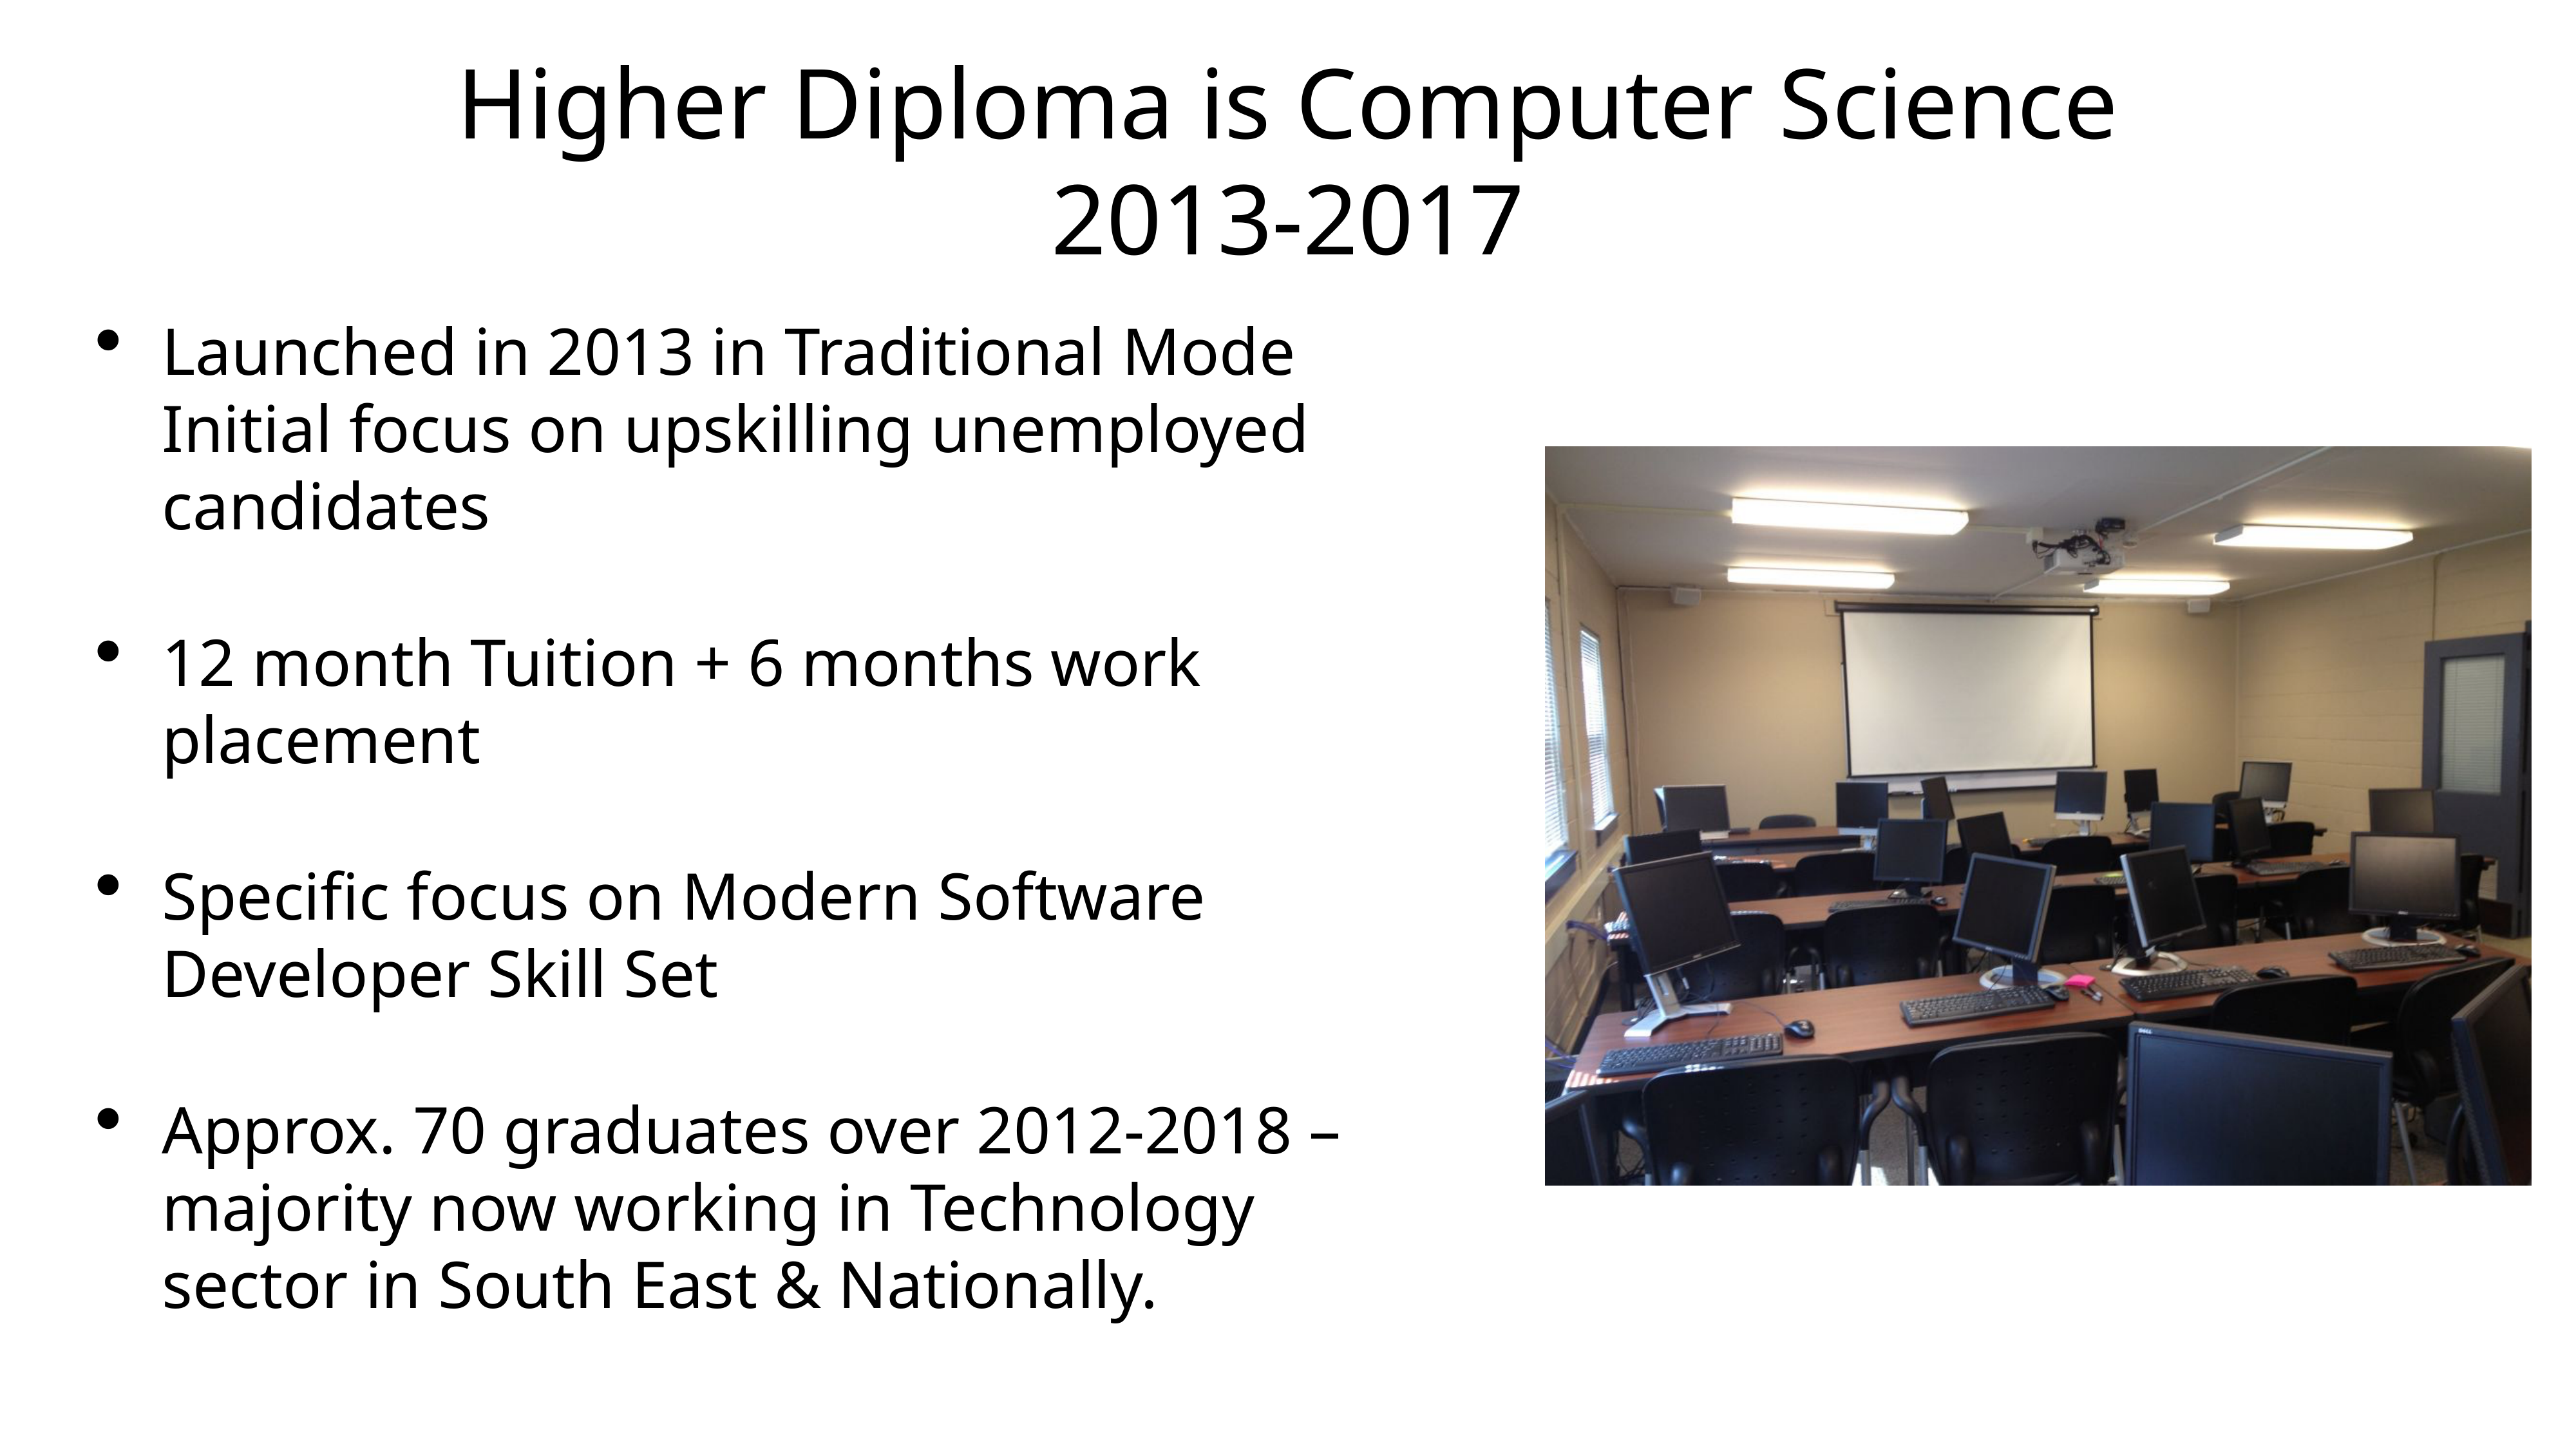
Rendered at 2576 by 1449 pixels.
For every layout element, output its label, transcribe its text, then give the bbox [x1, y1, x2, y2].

picture [1545, 446, 2532, 1186]
title Higher Diploma is Computer Science 2013-2017 [178, 37, 2398, 279]
text_box [739, 547, 1545, 688]
list Launched in 2013 in Traditional Mode Initial focus on upskilling unemployed candidates 12 month Tuition + 6 months work placement Specific focus on Modern Software Developer Skill Set Approx. 70 graduates over 2012-2018 – majority now working in Technology sector in South East & Nationally. [89, 325, 1419, 1308]
